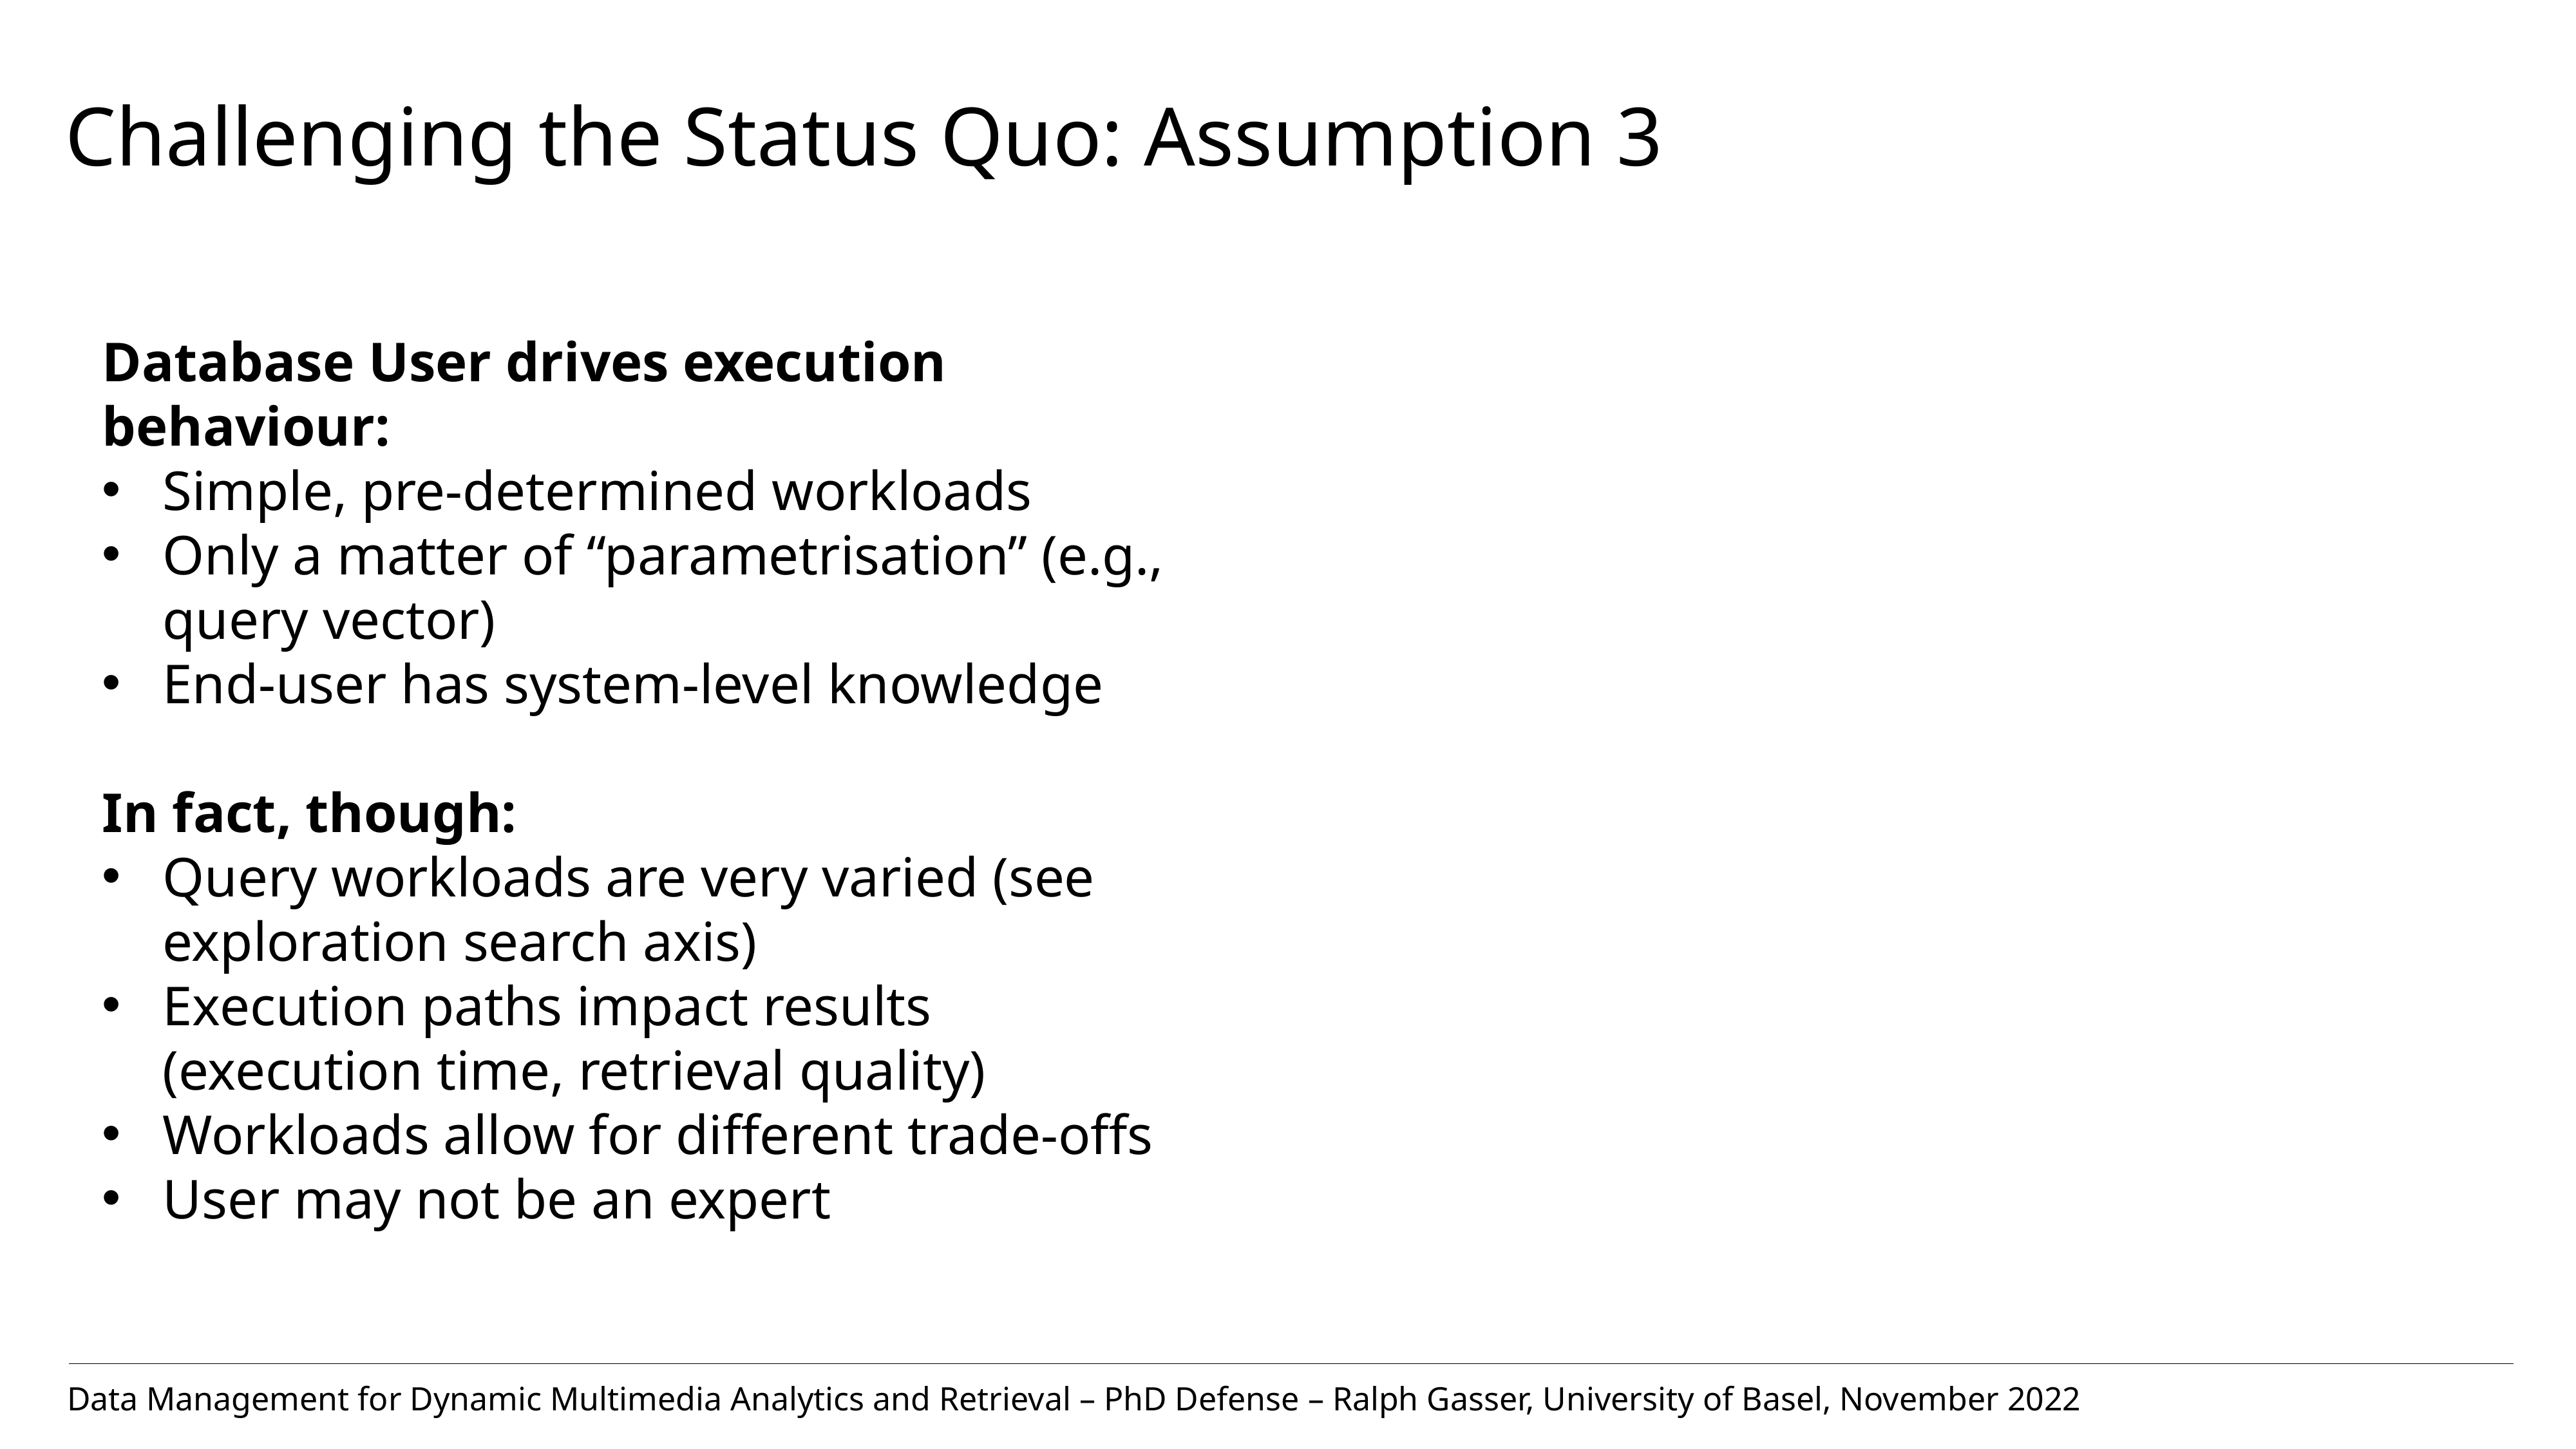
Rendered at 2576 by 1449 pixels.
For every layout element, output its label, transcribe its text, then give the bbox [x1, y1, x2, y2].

title Challenging the Status Quo: Assumption 3 [65, 85, 2511, 322]
text_box Database User drives execution behaviour: Simple, pre-determined workloads Only a matter of “parametrisation” (e.g., query vector) End-user has system-level knowledge In fact, though: Query workloads are very varied (see exploration search axis) Execution paths impact results (execution time, retrieval quality) Workloads allow for different trade-offs User may not be an expert [93, 318, 1180, 1239]
